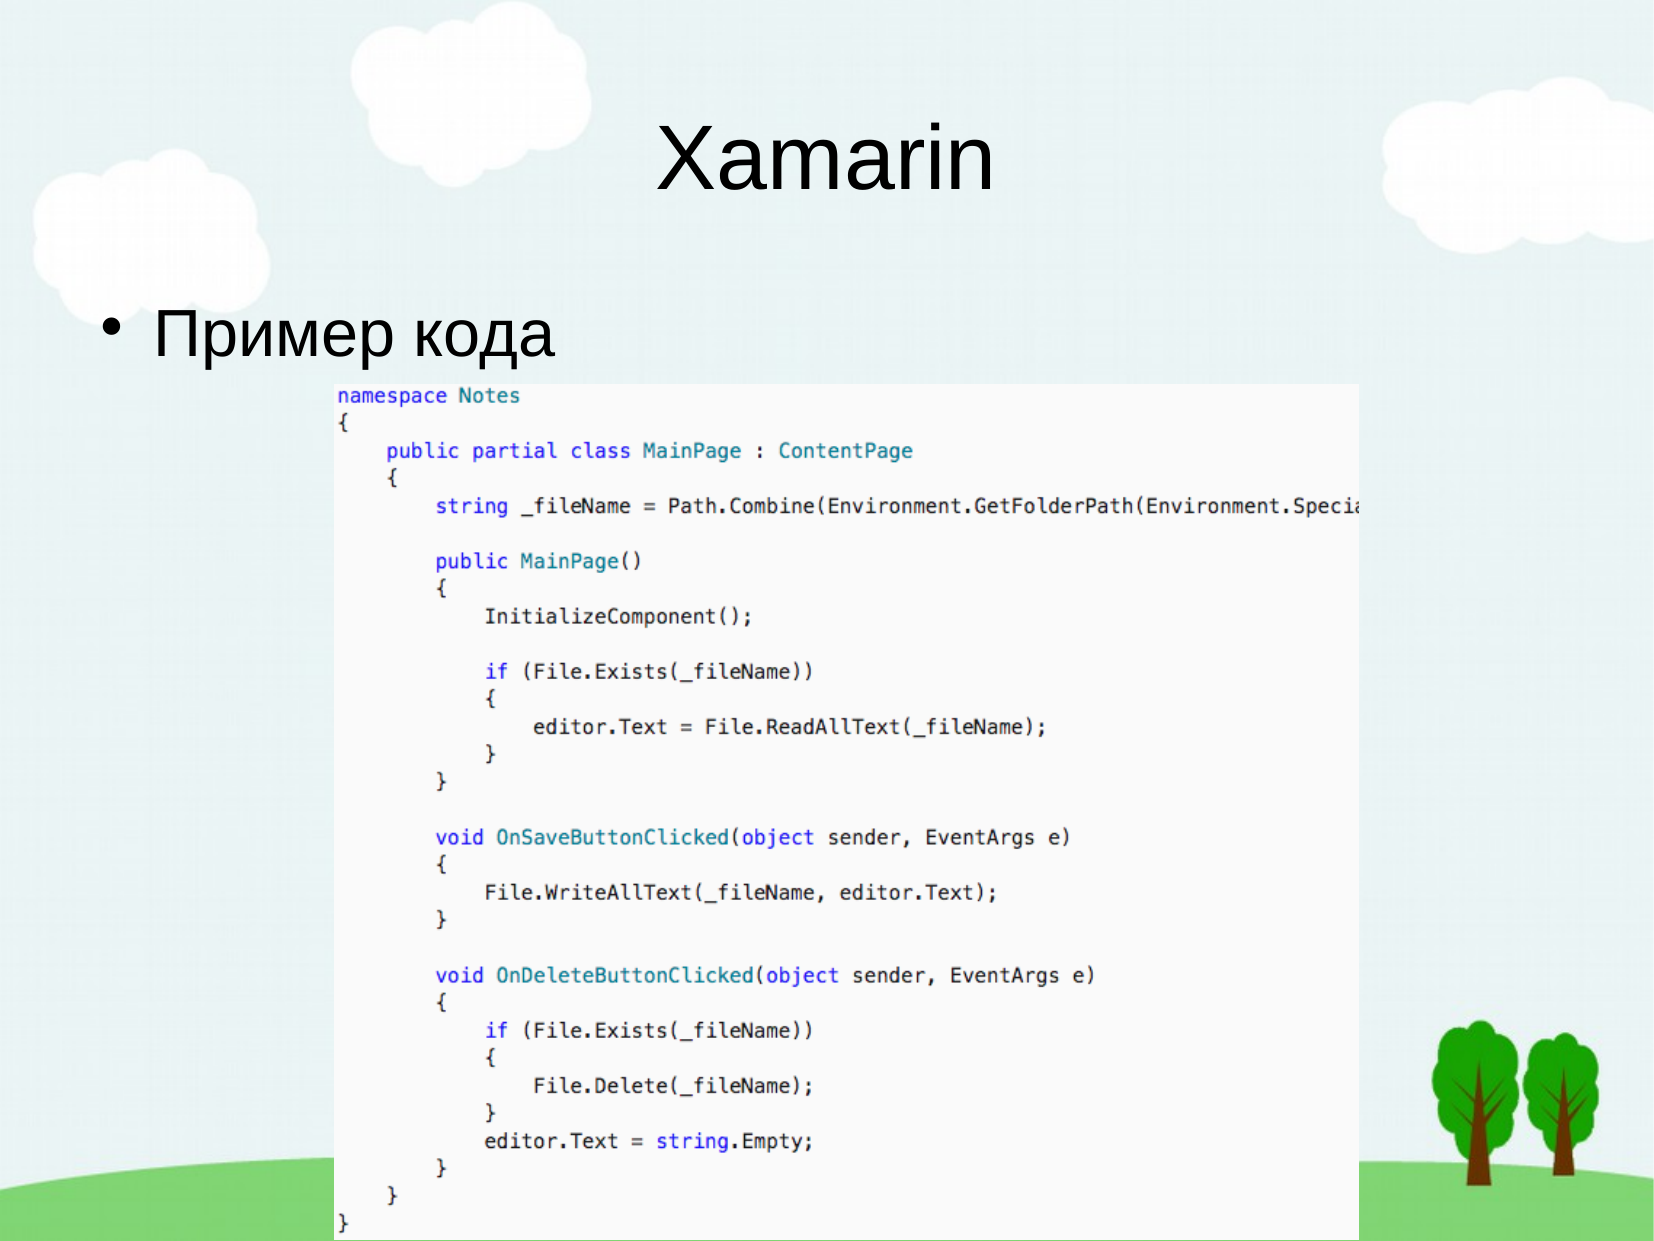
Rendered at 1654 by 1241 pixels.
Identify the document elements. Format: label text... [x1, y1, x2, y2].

text_box Пример кода [82, 290, 1571, 1010]
text_box Xamarin [82, 49, 1571, 257]
picture [0, 0, 1654, 1241]
